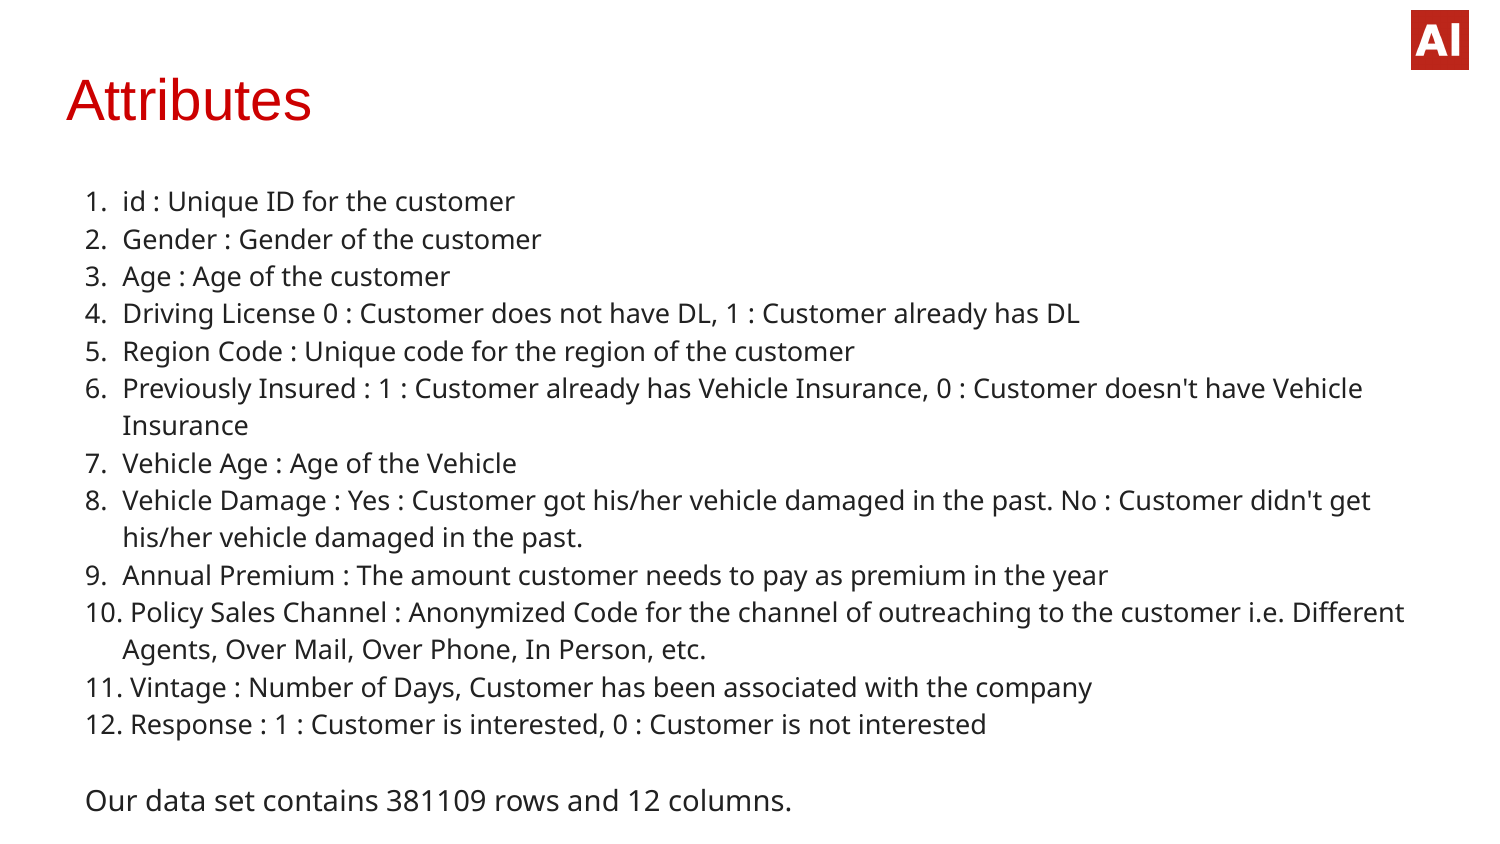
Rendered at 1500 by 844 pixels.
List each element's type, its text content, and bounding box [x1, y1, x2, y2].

list id : Unique ID for the customer Gender : Gender of the customer Age : Age of the customer Driving License 0 : Customer does not have DL, 1 : Customer already has DL Region Code : Unique code for the region of the customer Previously Insured : 1 : Customer already has Vehicle Insurance, 0 : Customer doesn't have Vehicle Insurance Vehicle Age : Age of the Vehicle Vehicle Damage : Yes : Customer got his/her vehicle damaged in the past. No : Customer didn't get his/her vehicle damaged in the past. Annual Premium : The amount customer needs to pay as premium in the year Policy Sales Channel : Anonymized Code for the channel of outreaching to the customer i.e. Different Agents, Over Mail, Over Phone, In Person, etc. Vintage : Number of Days, Customer has been associated with the company Response : 1 : Customer is interested, 0 : Customer is not interested Our data set contains 381109 rows and 12 columns. [51, 164, 1449, 726]
title Attributes [51, 47, 1449, 142]
picture [1411, 10, 1469, 70]
